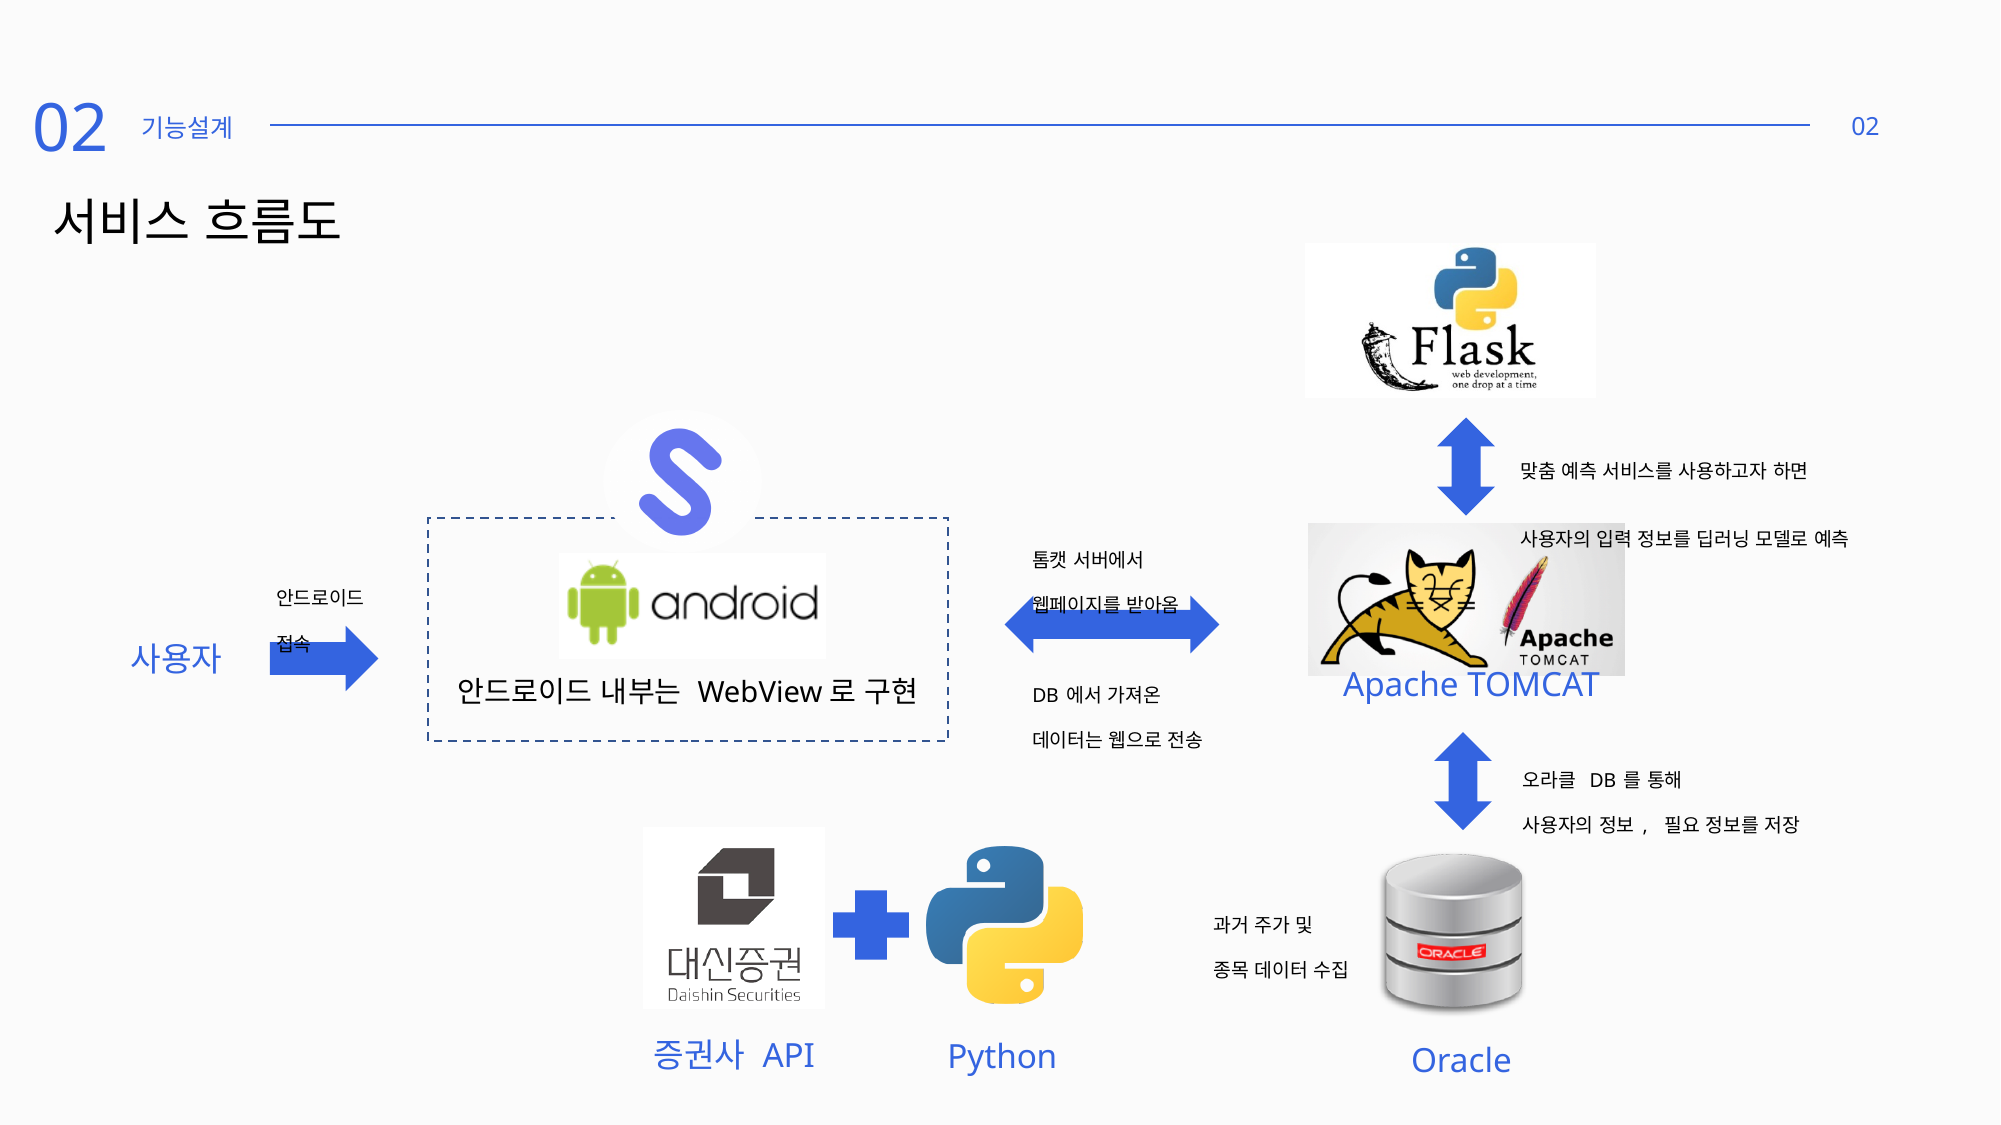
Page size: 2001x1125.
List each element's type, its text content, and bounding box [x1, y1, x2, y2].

text_box 안드로이드 접속 [261, 556, 418, 663]
text_box 기능설계 [179, 105, 249, 150]
text_box 서비스 흐름도 [37, 182, 427, 258]
text_box [1431, 730, 1495, 832]
text_box [1434, 415, 1498, 518]
text_box 안드로이드 내부는 WebView로 구현 [443, 666, 934, 717]
picture [558, 553, 827, 659]
text_box Python [932, 1027, 1073, 1083]
text_box [832, 889, 910, 961]
text_box [1003, 610, 1221, 653]
text_box 맞춤 예측 서비스를 사용하고자 하면 사용자의 입력 정보를 딥러닝 모델로 예측 [1505, 406, 1989, 558]
text_box Oracle [1396, 1031, 1527, 1087]
text_box Apache TOMCAT [1328, 676, 1616, 711]
text_box 오라클 DB를 통해 사용자의 정보, 필요 정보를 저장 [1508, 738, 1882, 844]
text_box 톰캣 서버에서 웹페이지를 받아옴 [1017, 518, 1269, 624]
text_box [268, 663, 376, 694]
text_box 사용자 [116, 631, 238, 686]
text_box [602, 408, 763, 553]
text_box [427, 517, 949, 742]
picture [643, 827, 825, 1009]
picture [1307, 523, 1625, 676]
text_box 02 [17, 77, 179, 172]
text_box 02 [1836, 102, 1895, 148]
text_box 증권사 API [639, 1026, 830, 1082]
text_box 과거 주가 및 종목 데이터 수집 [1199, 883, 1366, 989]
picture [1366, 839, 1541, 1023]
text_box DB에서 가져온 데이터는 웹으로 전송 [1017, 653, 1236, 759]
picture [1305, 243, 1596, 399]
picture [926, 846, 1083, 1004]
